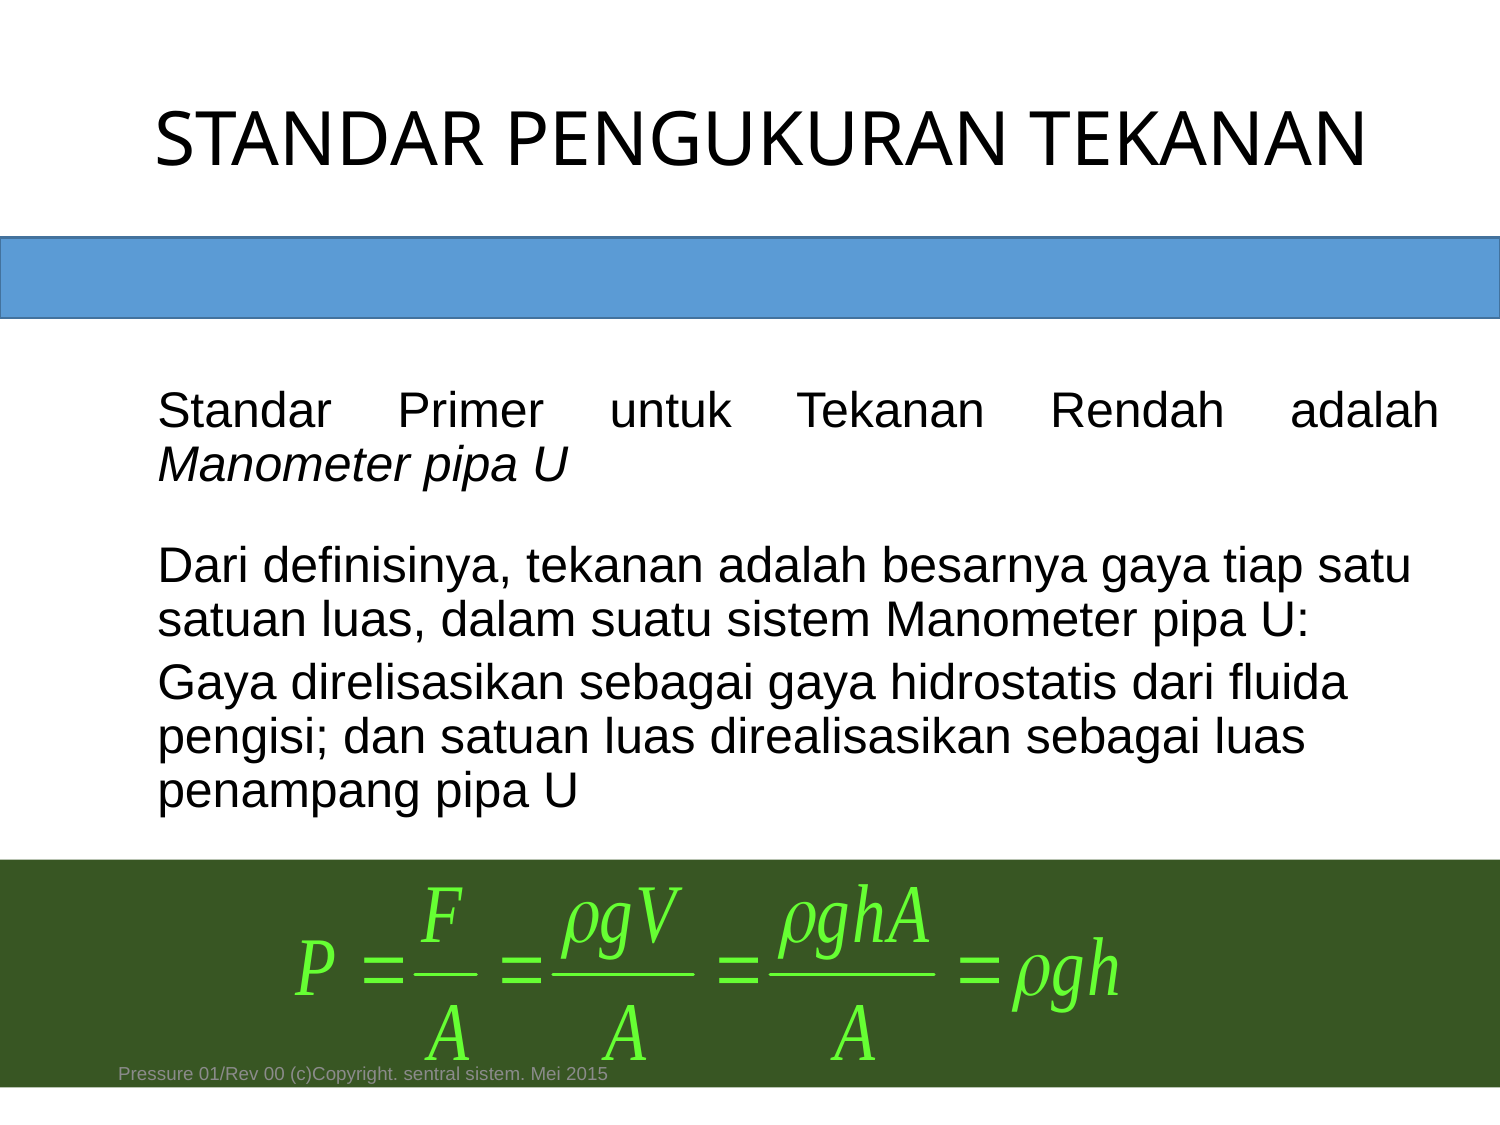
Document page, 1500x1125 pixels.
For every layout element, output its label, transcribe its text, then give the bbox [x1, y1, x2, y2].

text_box Dari definisinya, tekanan adalah besarnya gaya tiap satu satuan luas, dalam suatu sistem Manometer pipa U: Gaya direlisasikan sebagai gaya hidrostatis dari fluida pengisi; dan satuan luas direalisasikan sebagai luas penampang pipa U [142, 531, 1455, 851]
text_box [0, 859, 1500, 1088]
text_box [0, 236, 1500, 319]
title STANDAR PENGUKURAN TEKANAN [125, 110, 1400, 190]
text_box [282, 863, 1131, 1074]
text_box Standar Primer untuk Tekanan Rendah adalah Manometer pipa U [142, 377, 1455, 519]
footer Pressure 01/Rev 00 (c)Copyright. sentral sistem. Mei 2015 [103, 1042, 650, 1103]
